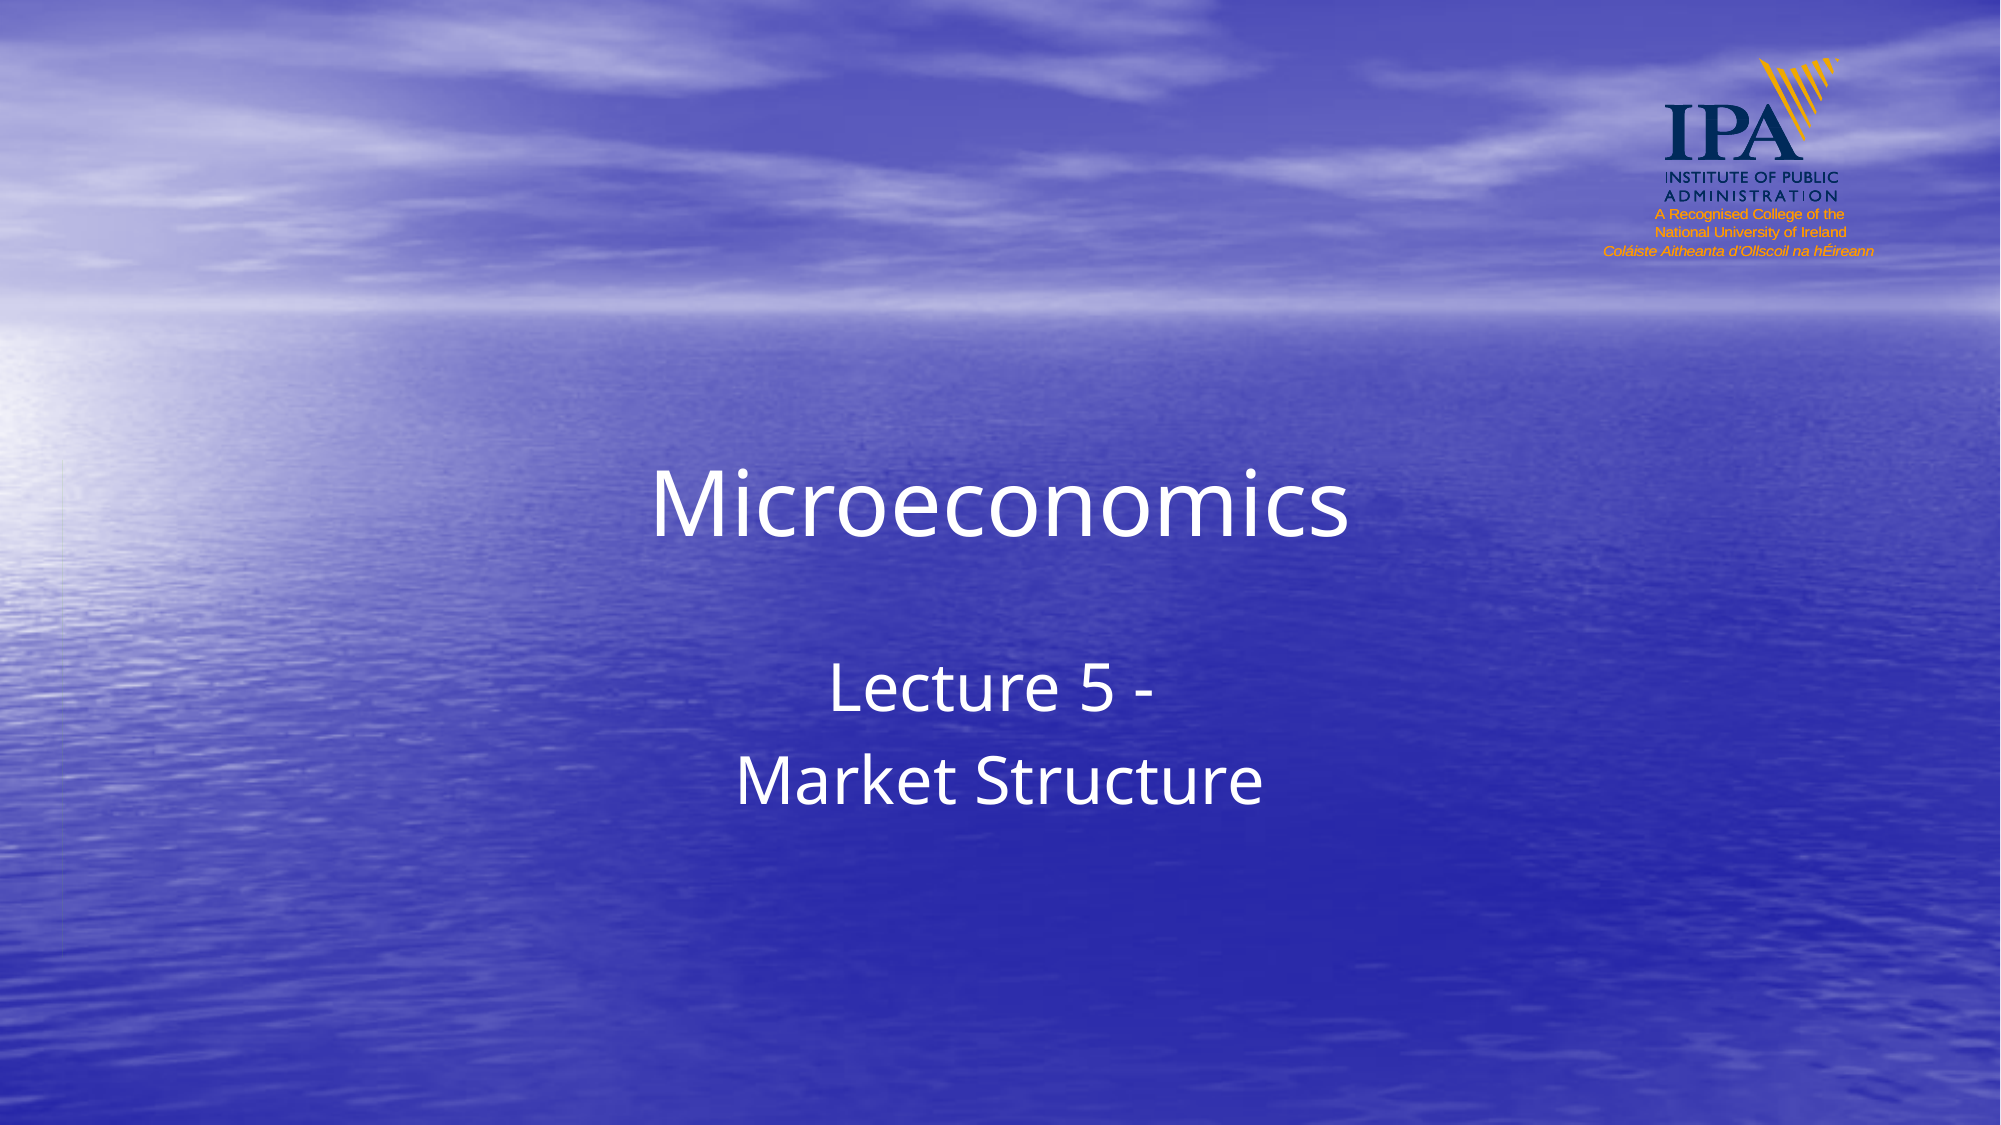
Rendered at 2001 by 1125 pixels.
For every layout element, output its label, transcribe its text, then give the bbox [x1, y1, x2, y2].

subtitle Lecture 5 - Market Structure [300, 637, 1700, 925]
picture [1587, 51, 1913, 314]
title Microeconomics [150, 327, 1850, 563]
